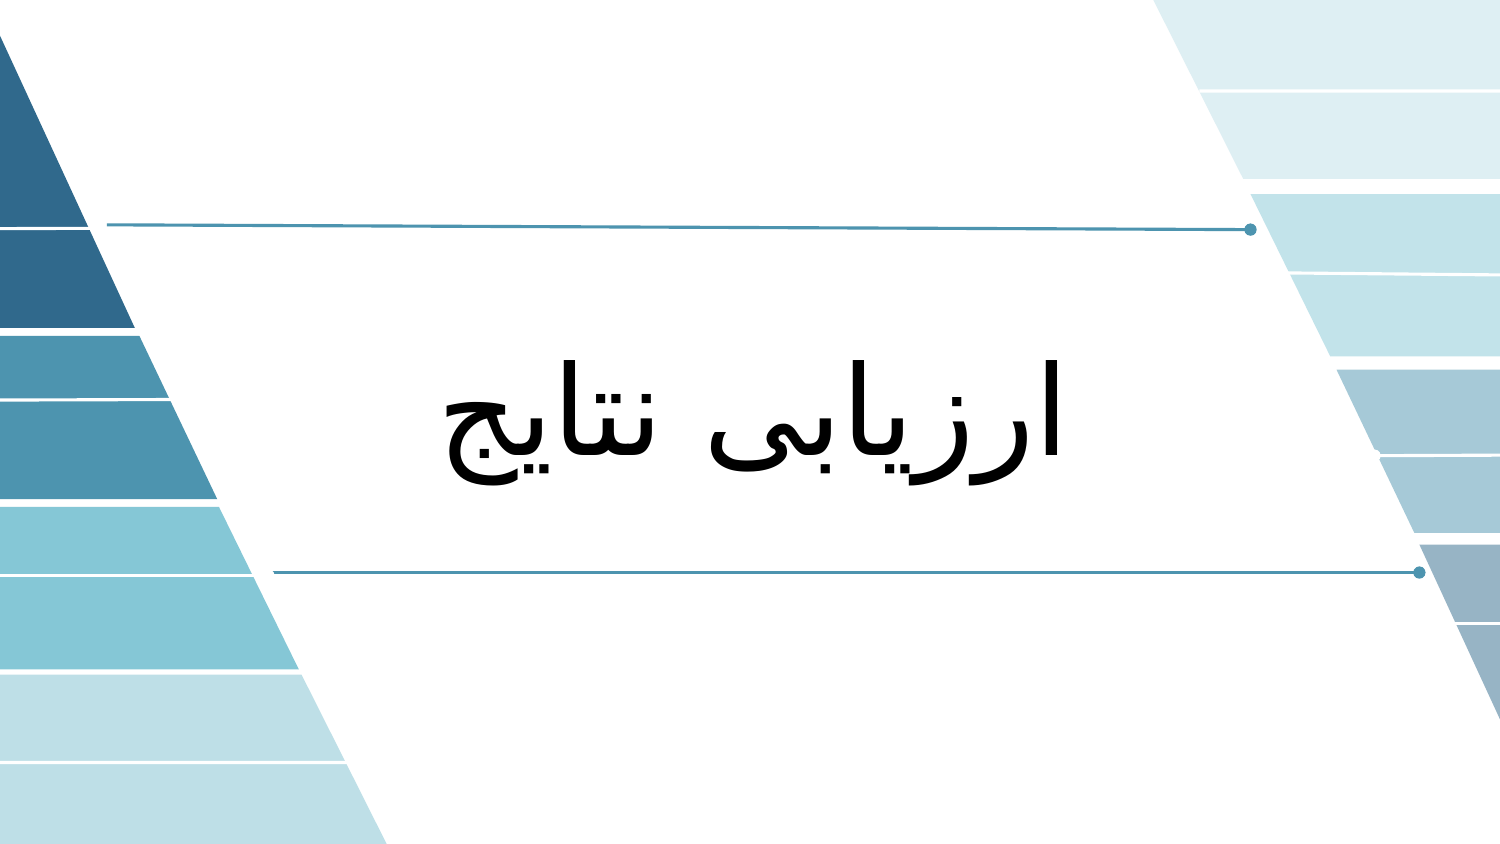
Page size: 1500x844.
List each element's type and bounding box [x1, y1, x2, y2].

text_box [1137, 0, 1500, 844]
text_box [0, 29, 1420, 844]
